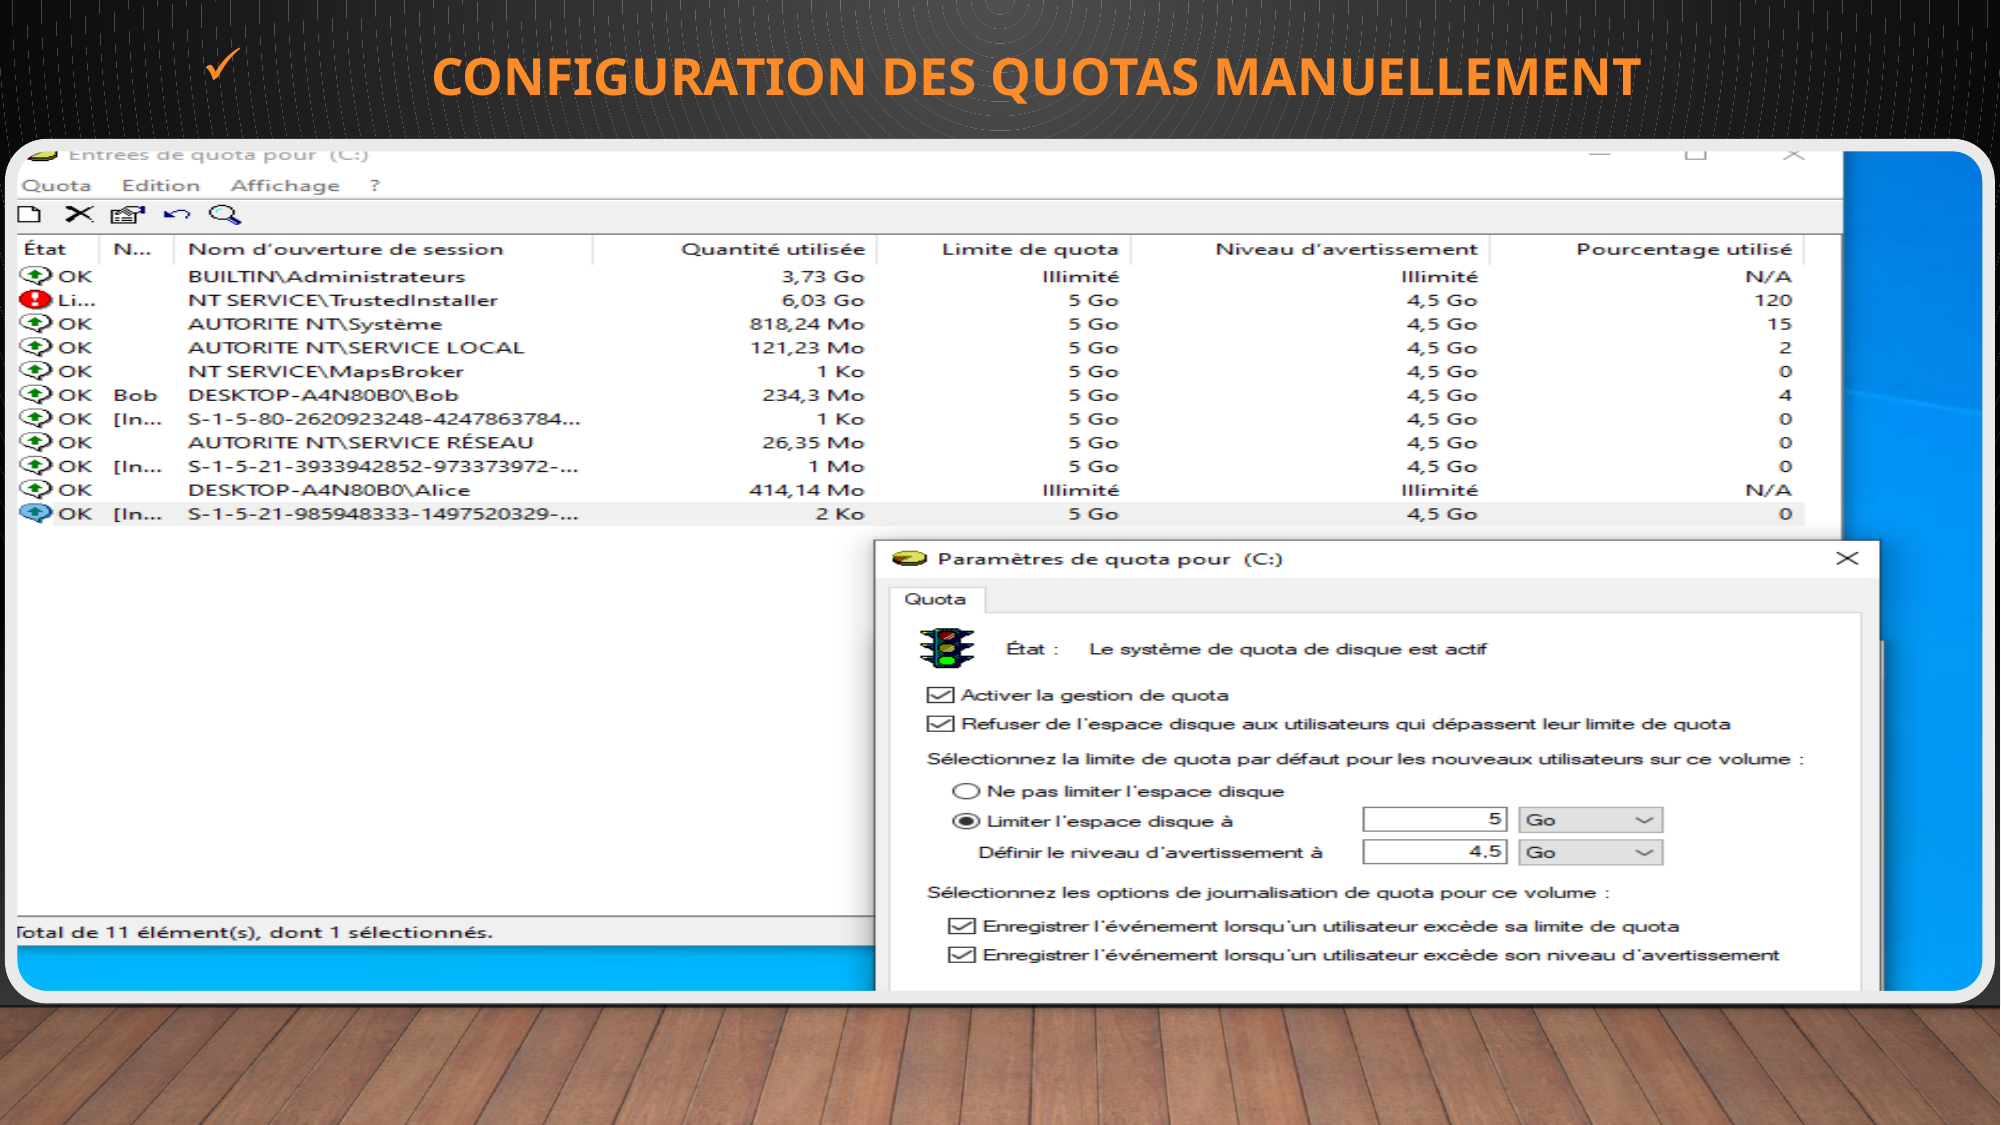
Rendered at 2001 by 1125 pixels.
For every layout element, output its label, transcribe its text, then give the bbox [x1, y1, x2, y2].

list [10, 144, 1989, 998]
title Configuration des Quotas manuellement [27, 42, 1989, 115]
picture [0, 1005, 2000, 1125]
